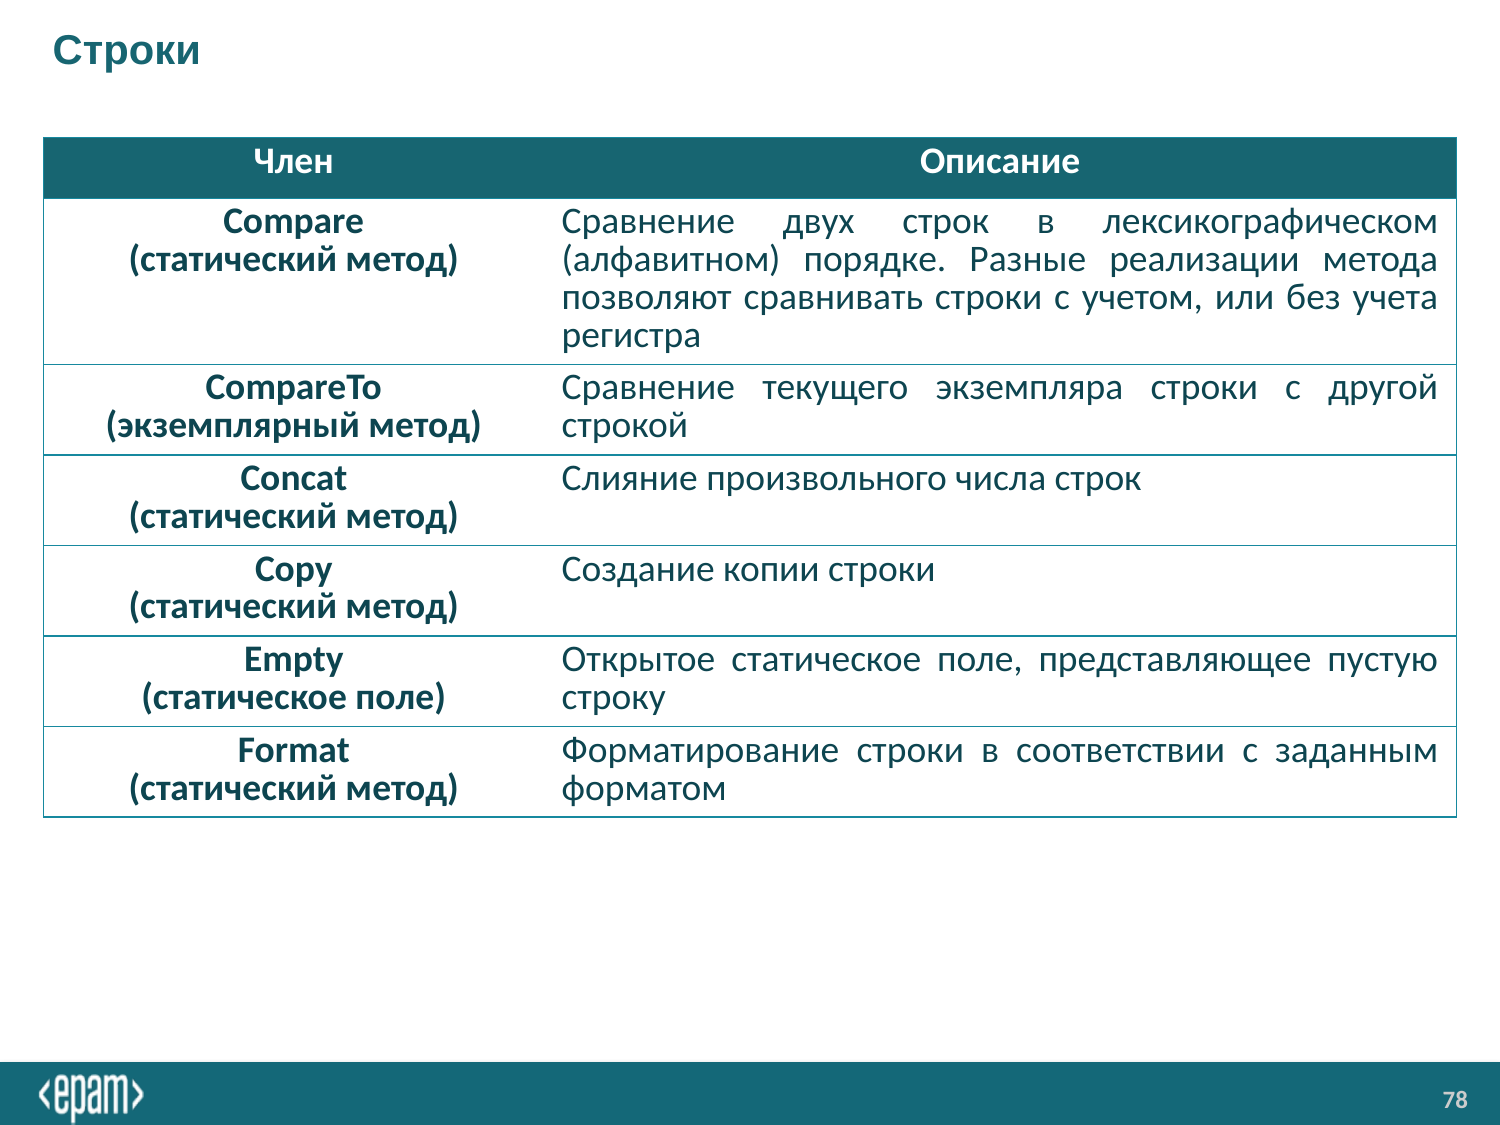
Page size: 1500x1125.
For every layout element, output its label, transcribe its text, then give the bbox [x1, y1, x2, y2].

table_cell Сравнение двух строк в лексикографическом (алфавитном) порядке. Разные реализации метода позволяют сравнивать строки с учетом, или без учета регистра [544, 199, 1456, 364]
table_cell Открытое статическое поле, представляющее пустую строку [544, 637, 1456, 726]
table_cell Создание копии строки [544, 546, 1456, 635]
table_cell Format (статический метод) [44, 727, 544, 816]
title Строки [0, 0, 1500, 95]
table_cell Слияние произвольного числа строк [544, 456, 1456, 545]
table_cell Compare (статический метод) [44, 199, 544, 364]
table_cell Copy (статический метод) [44, 546, 544, 635]
table_cell CompareTo (экземплярный метод) [44, 365, 544, 454]
table_cell Форматирование строки в соответствии с заданным форматом [544, 727, 1456, 816]
table_header Описание [544, 138, 1456, 198]
table_header Член [44, 138, 544, 198]
table_cell Empty (статическое поле) [44, 637, 544, 726]
table_cell Concat (статический метод) [44, 456, 544, 545]
picture [38, 1074, 144, 1125]
table_cell Сравнение текущего экземпляра строки с другой строкой [544, 365, 1456, 454]
